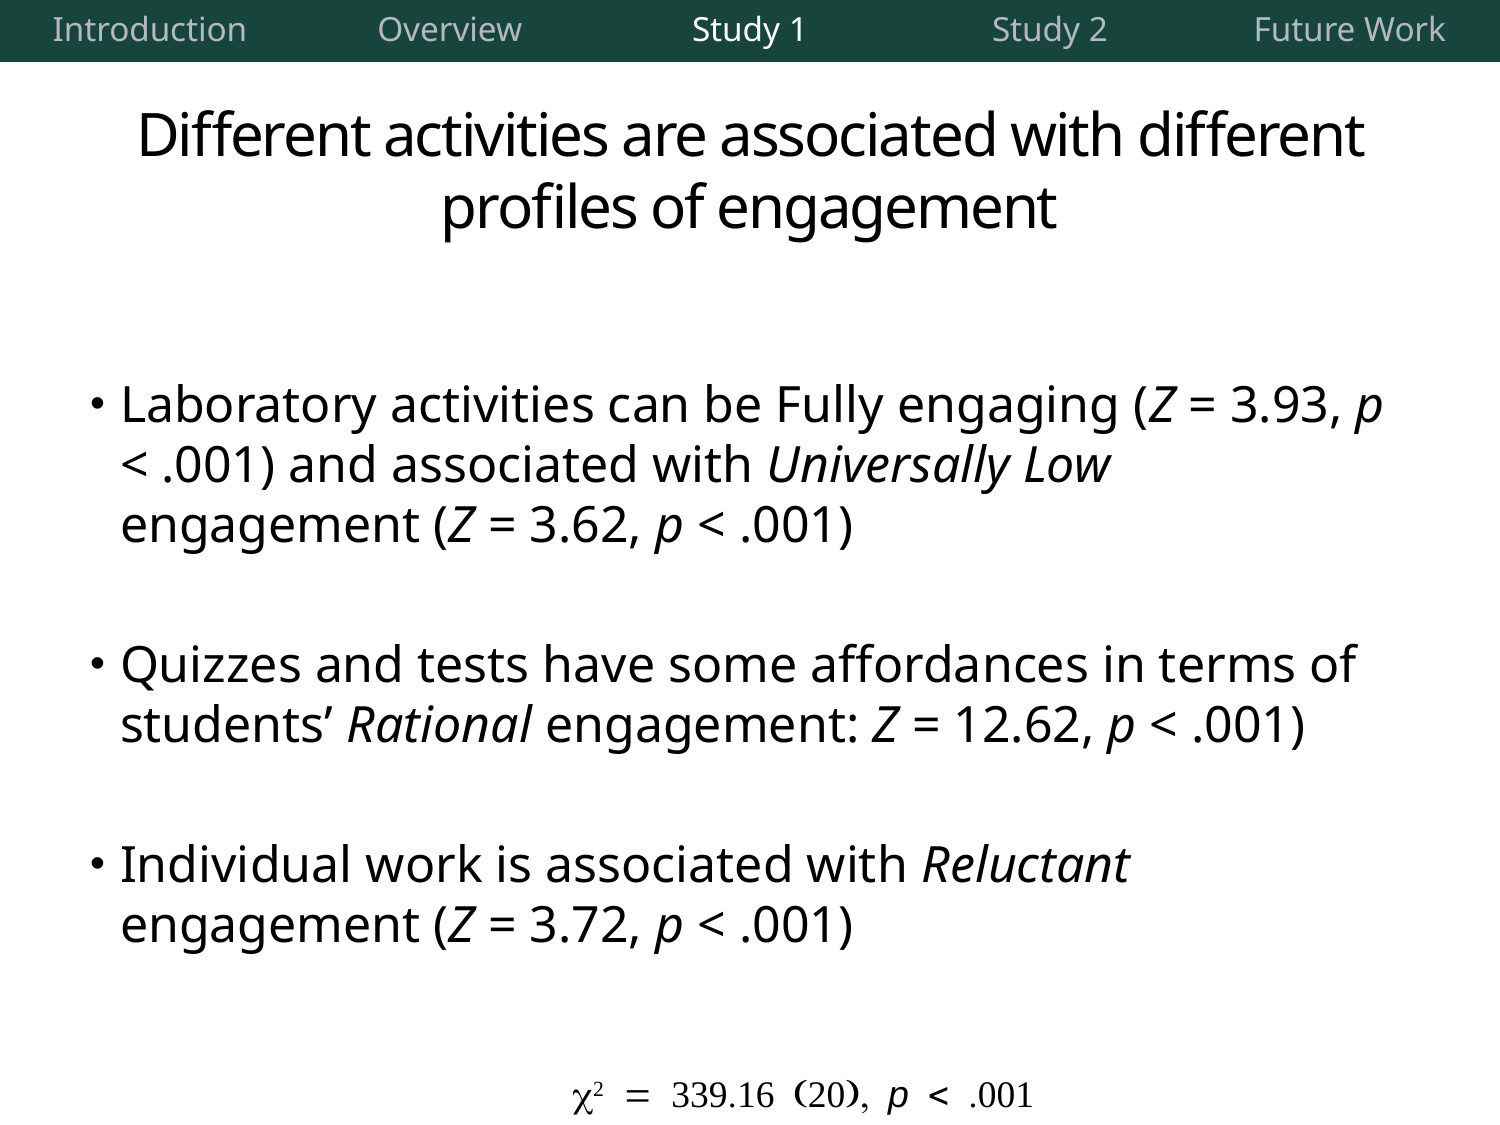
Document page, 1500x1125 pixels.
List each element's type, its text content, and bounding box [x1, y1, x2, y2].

table_header Overview [300, 0, 600, 62]
list Laboratory activities can be Fully engaging (Z = 3.93, p < .001) and associated with Universally Low engagement (Z = 3.62, p < .001) Quizzes and tests have some affordances in terms of students’ Rational engagement: Z = 12.62, p < .001) Individual work is associated with Reluctant engagement (Z = 3.72, p < .001) [75, 262, 1425, 1063]
text_box c2 = 339.16 (20), p < .001 [480, 1062, 1108, 1123]
table_header Future Work [1200, 0, 1500, 62]
table_header Study 2 [900, 0, 1200, 62]
table_header Introduction [0, 0, 300, 62]
title Different activities are associated with different profiles of engagement [75, 87, 1425, 250]
table_header Study 1 [600, 0, 900, 62]
